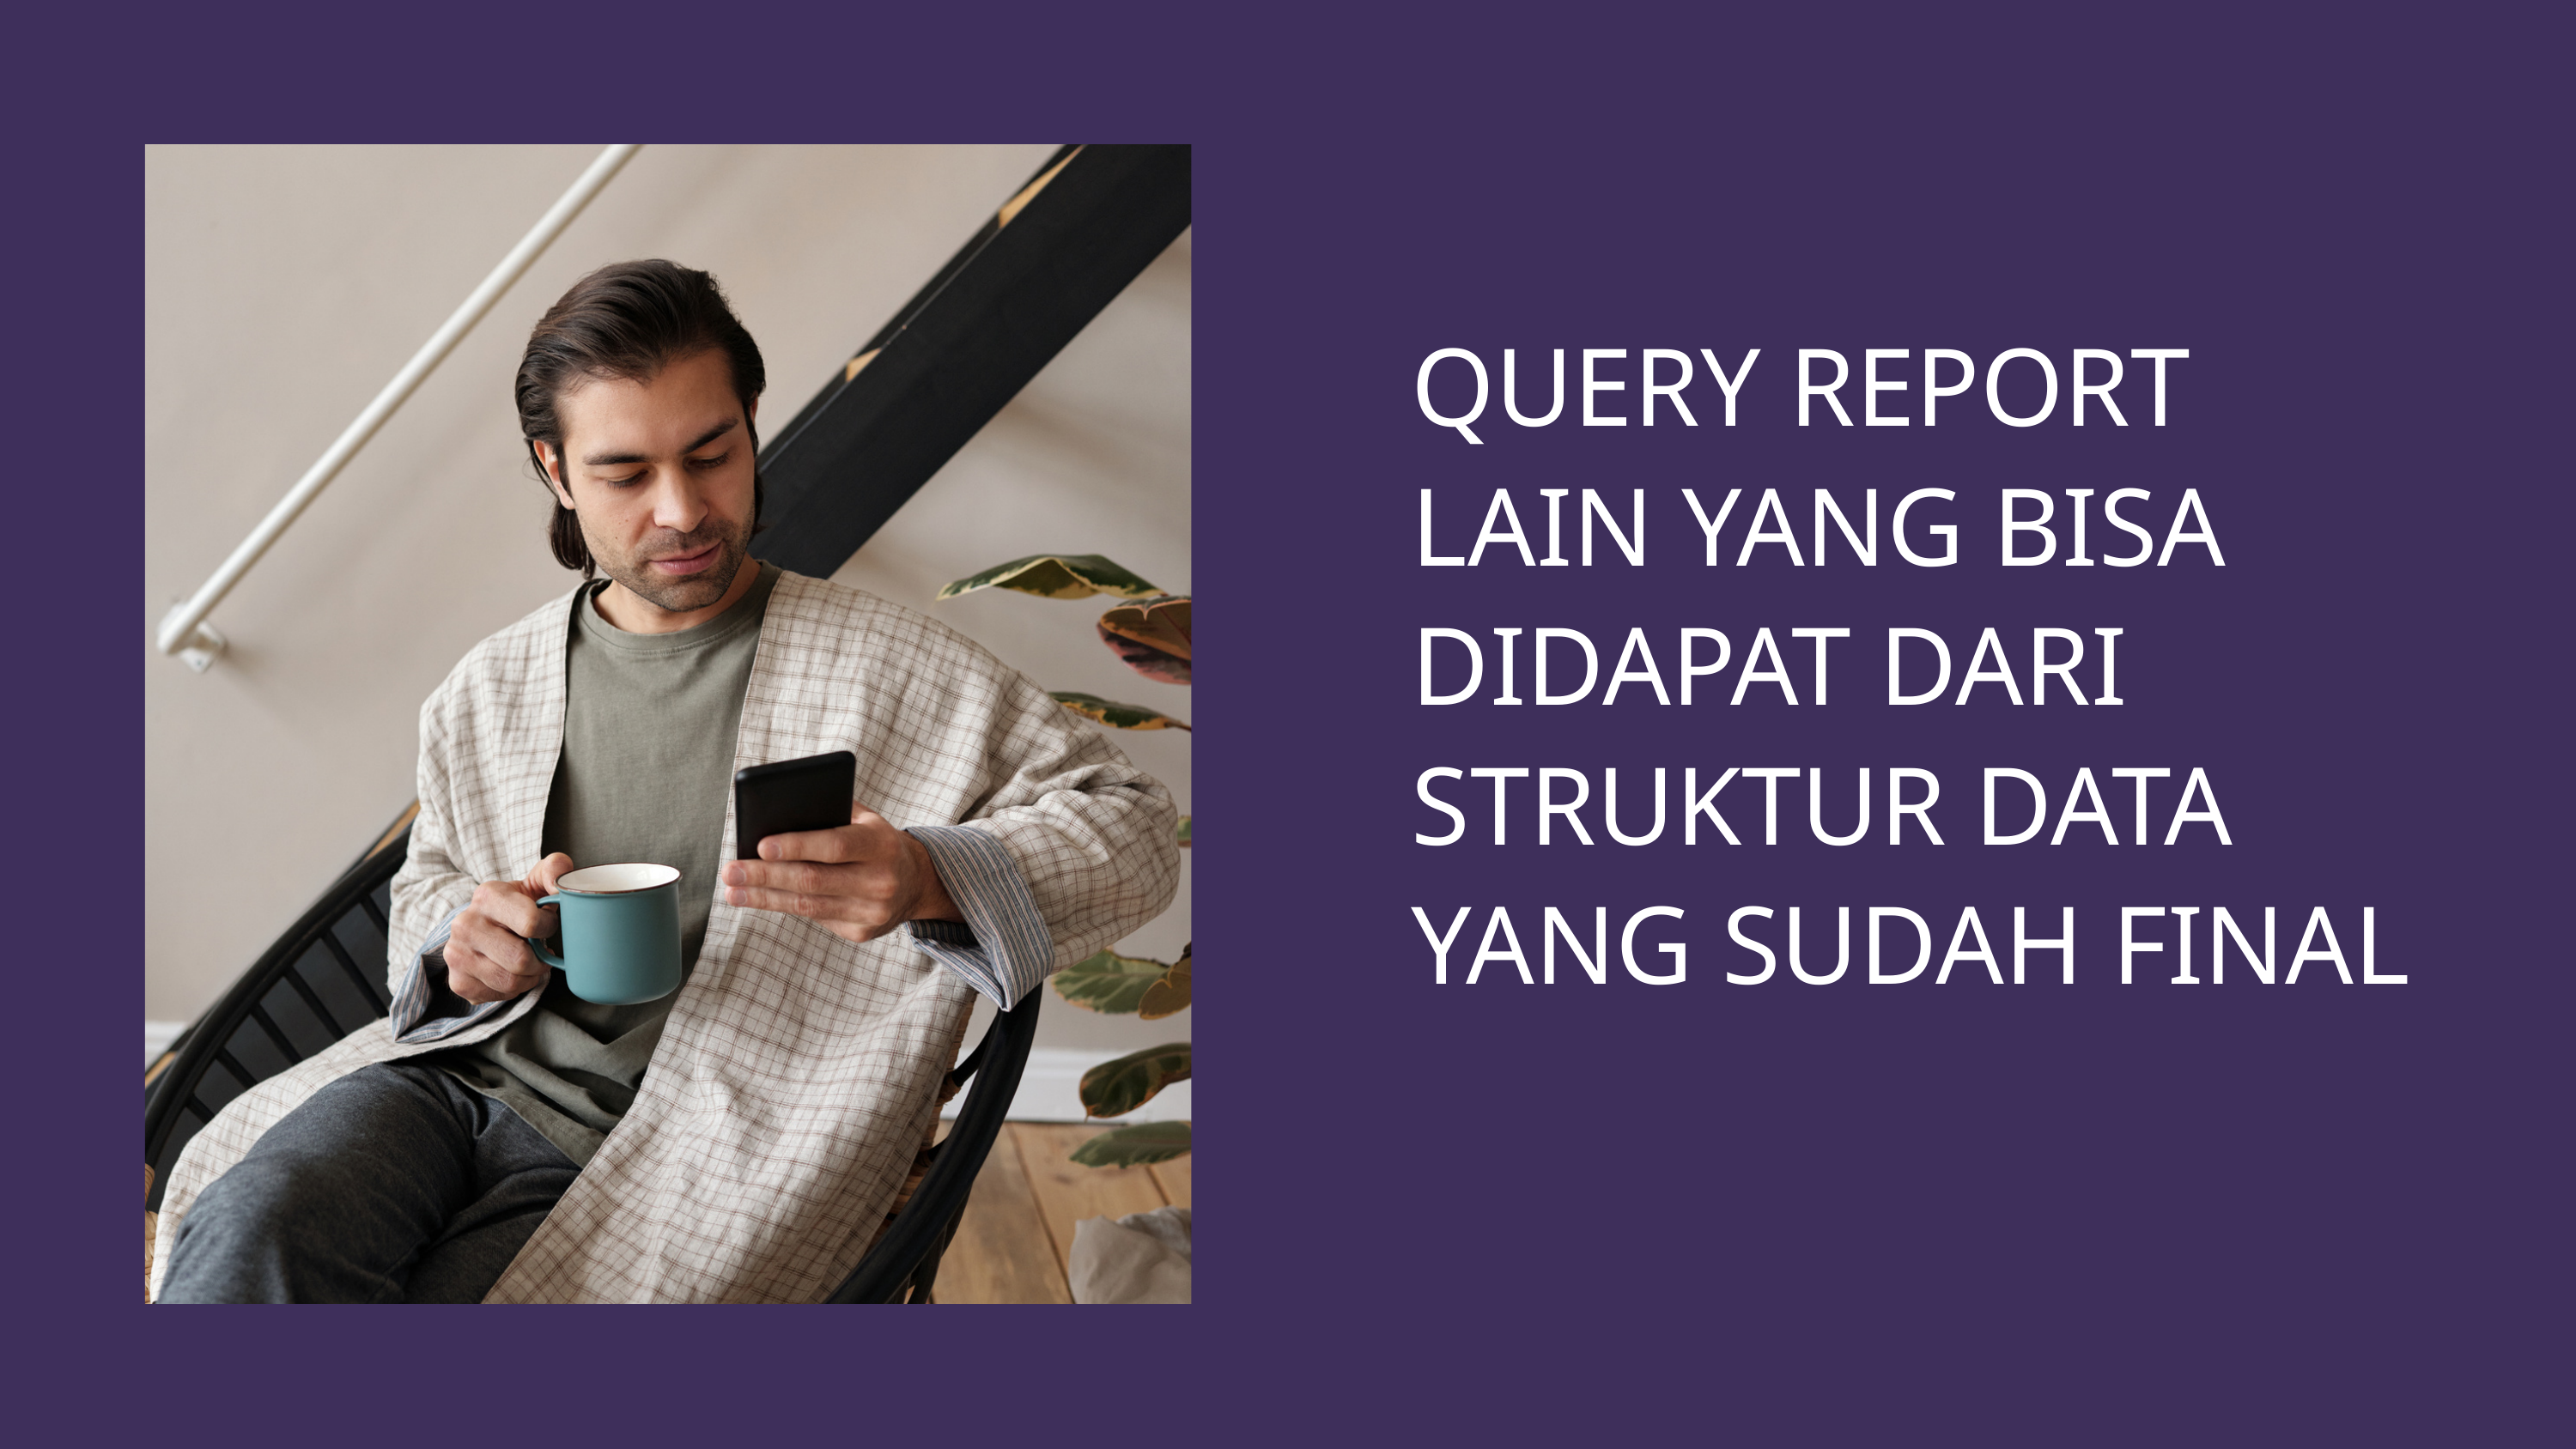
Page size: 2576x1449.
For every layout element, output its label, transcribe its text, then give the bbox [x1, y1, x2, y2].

text_box QUERY REPORT LAIN YANG BISA DIDAPAT DARI STRUKTUR DATA YANG SUDAH FINAL [1411, 308, 2432, 1145]
picture [144, 144, 1192, 1304]
